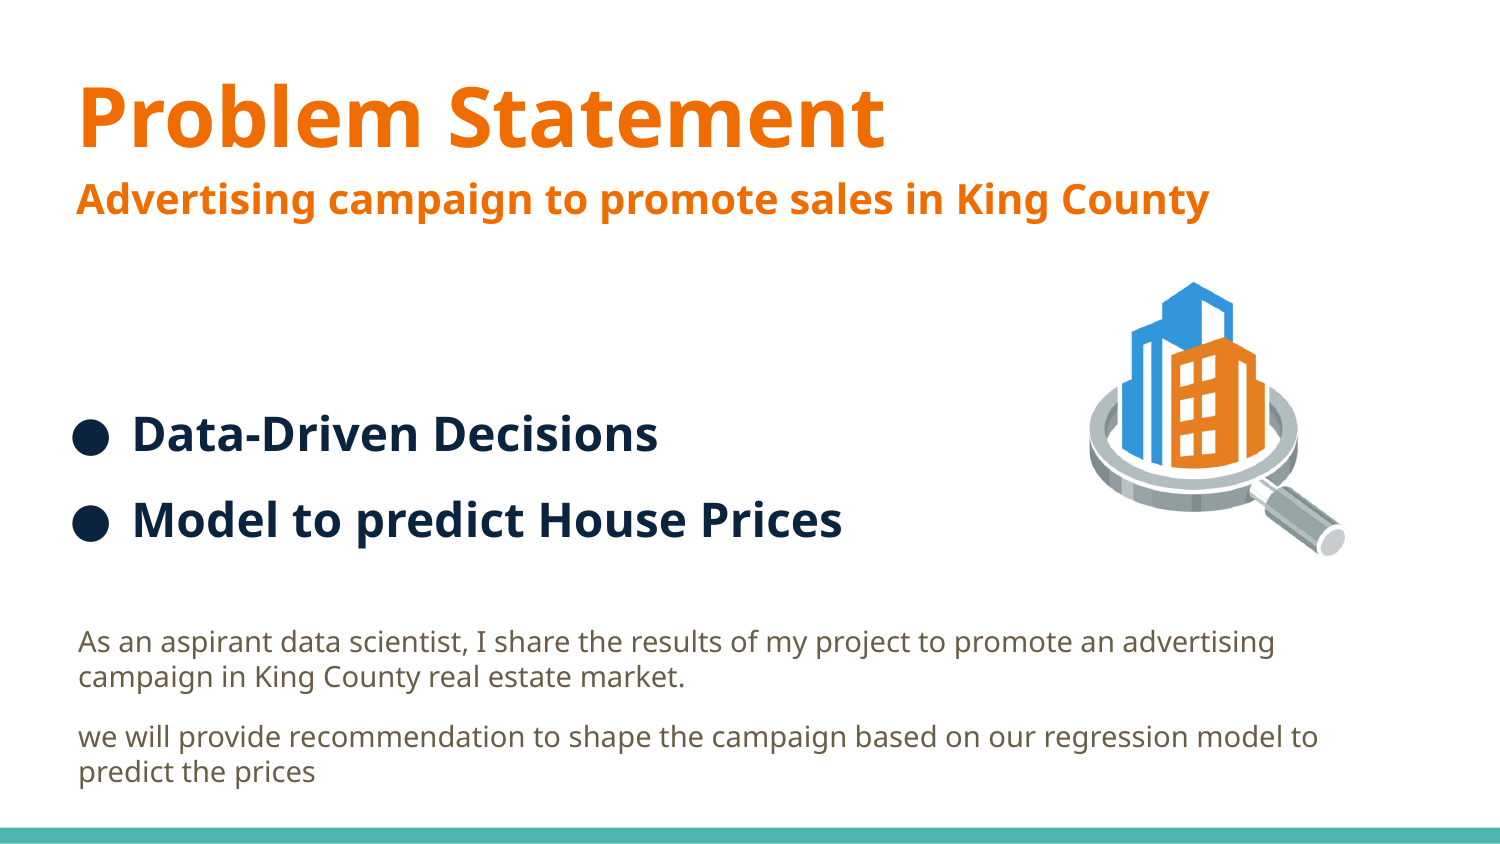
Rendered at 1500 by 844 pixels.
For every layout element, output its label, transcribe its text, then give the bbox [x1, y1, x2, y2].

picture [1038, 255, 1371, 589]
title Problem Statement [61, 48, 1410, 157]
list As an aspirant data scientist, I share the results of my project to promote an advertising campaign in King County real estate market. we will provide recommendation to shape the campaign based on our regression model to predict the prices [63, 607, 1412, 816]
title Advertising campaign to promote sales in King County [61, 157, 1410, 284]
list Data-Driven Decisions Model to predict House Prices [41, 359, 934, 583]
